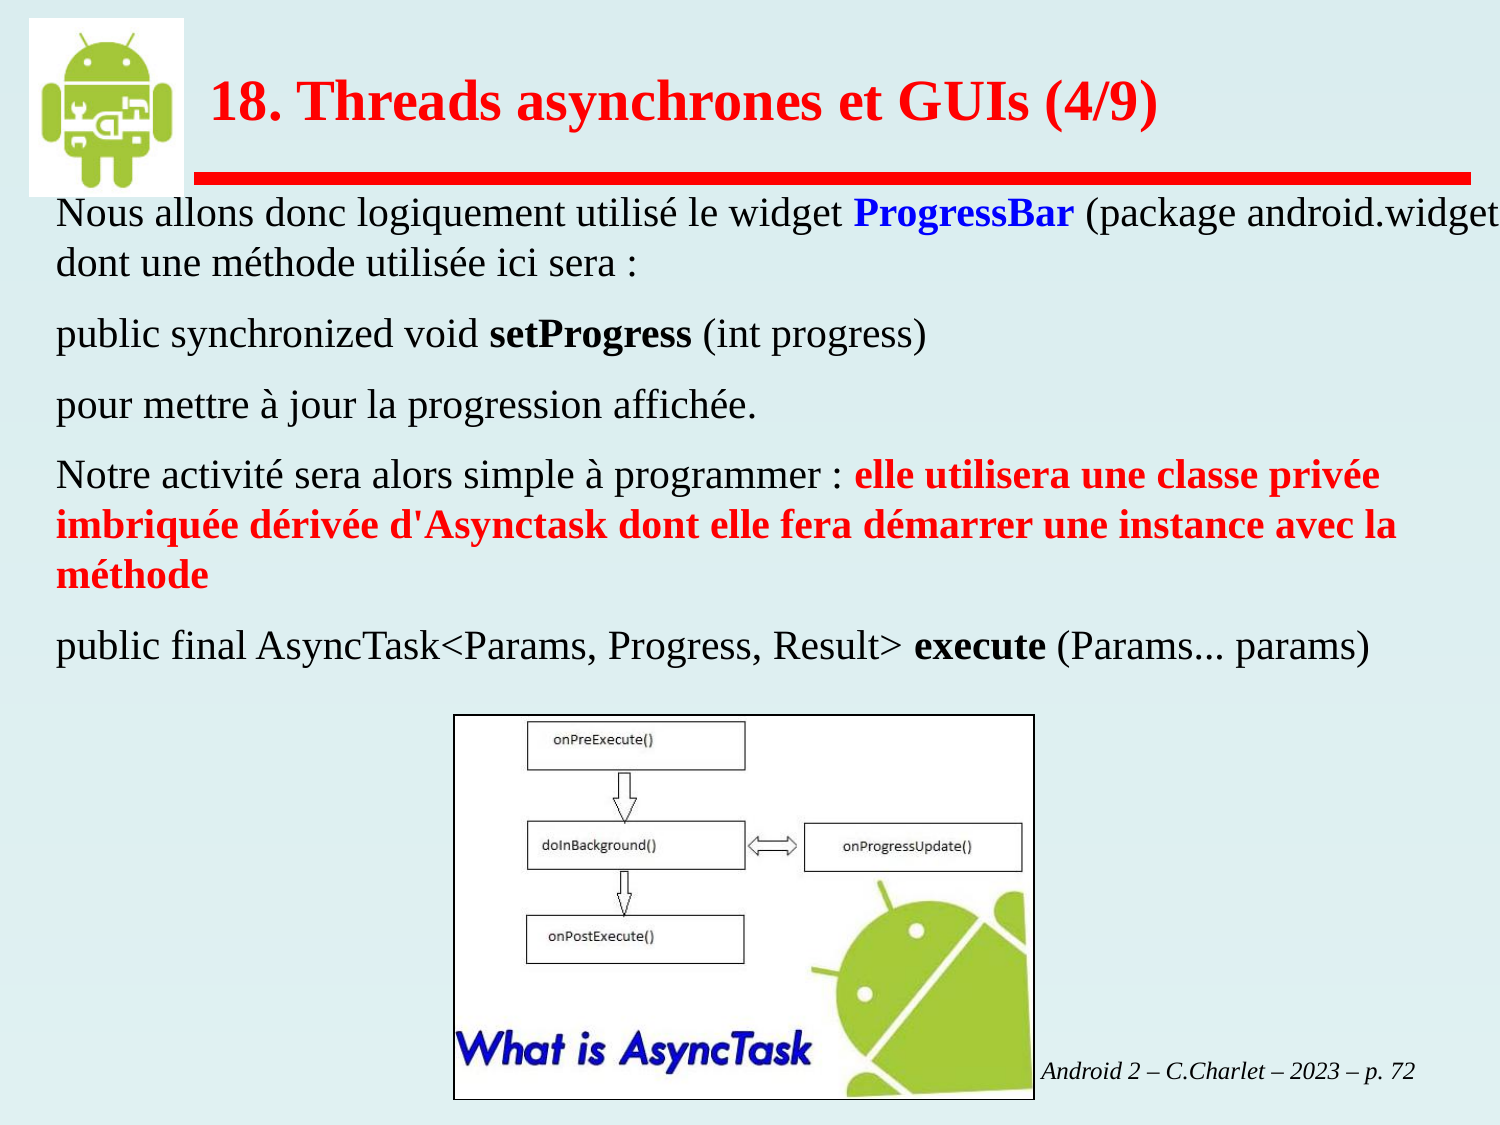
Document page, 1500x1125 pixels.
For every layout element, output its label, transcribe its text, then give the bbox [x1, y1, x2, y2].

footer Android 2 – C.Charlet – 2023 – p. 72 [1035, 1046, 1500, 1094]
picture [29, 18, 184, 197]
picture [454, 715, 1034, 1099]
text_box Nous allons donc logiquement utilisé le widget ProgressBar (package android.widget) dont une méthode utilisée ici sera : public synchronized void setProgress (int progress) pour mettre à jour la progression affichée. Notre activité sera alors simple à programmer : elle utilisera une classe privée imbriquée dérivée d'Asynctask dont elle fera démarrer une instance avec la méthode public final AsyncTask<Params, Progress, Result> execute (Params... params) [41, 177, 1500, 676]
text_box 18. Threads asynchrones et GUIs (4/9) [195, 54, 1459, 140]
